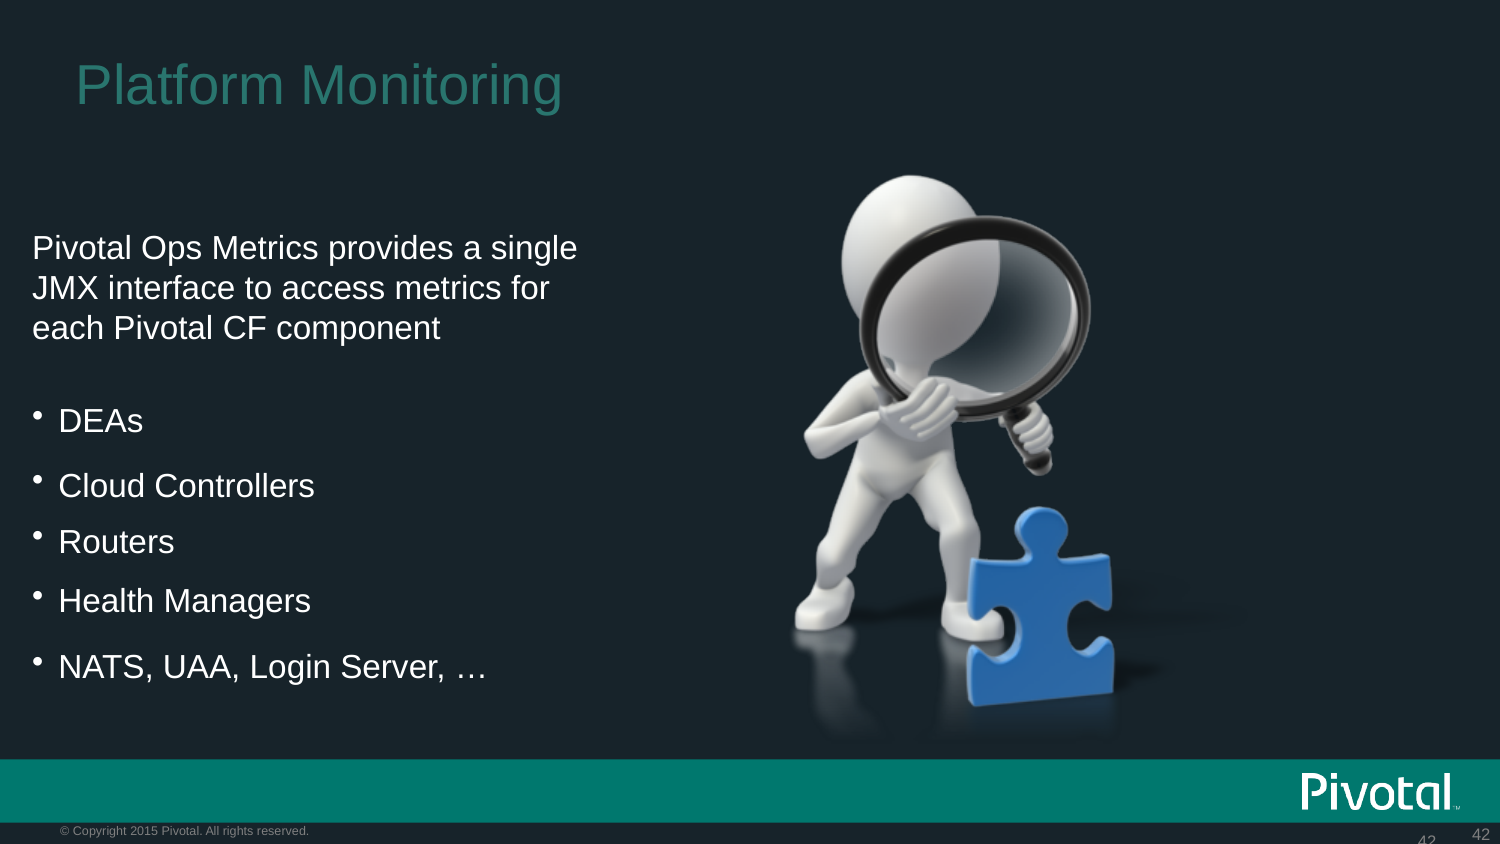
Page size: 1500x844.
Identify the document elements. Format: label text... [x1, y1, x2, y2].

text_box Health Managers [32, 579, 605, 620]
text_box Cloud Controllers [32, 463, 605, 504]
picture [1302, 773, 1460, 810]
title Platform Monitoring [61, 40, 1441, 129]
text_box NATS, UAA, Login Server, … [32, 645, 605, 686]
text_box Routers [32, 520, 605, 561]
text_box DEAs [32, 399, 605, 440]
text_box Pivotal Ops Metrics provides a single JMX interface to access metrics for each Pivotal CF component [32, 226, 605, 346]
slide_number 42 [1403, 823, 1491, 844]
picture [733, 143, 1260, 745]
